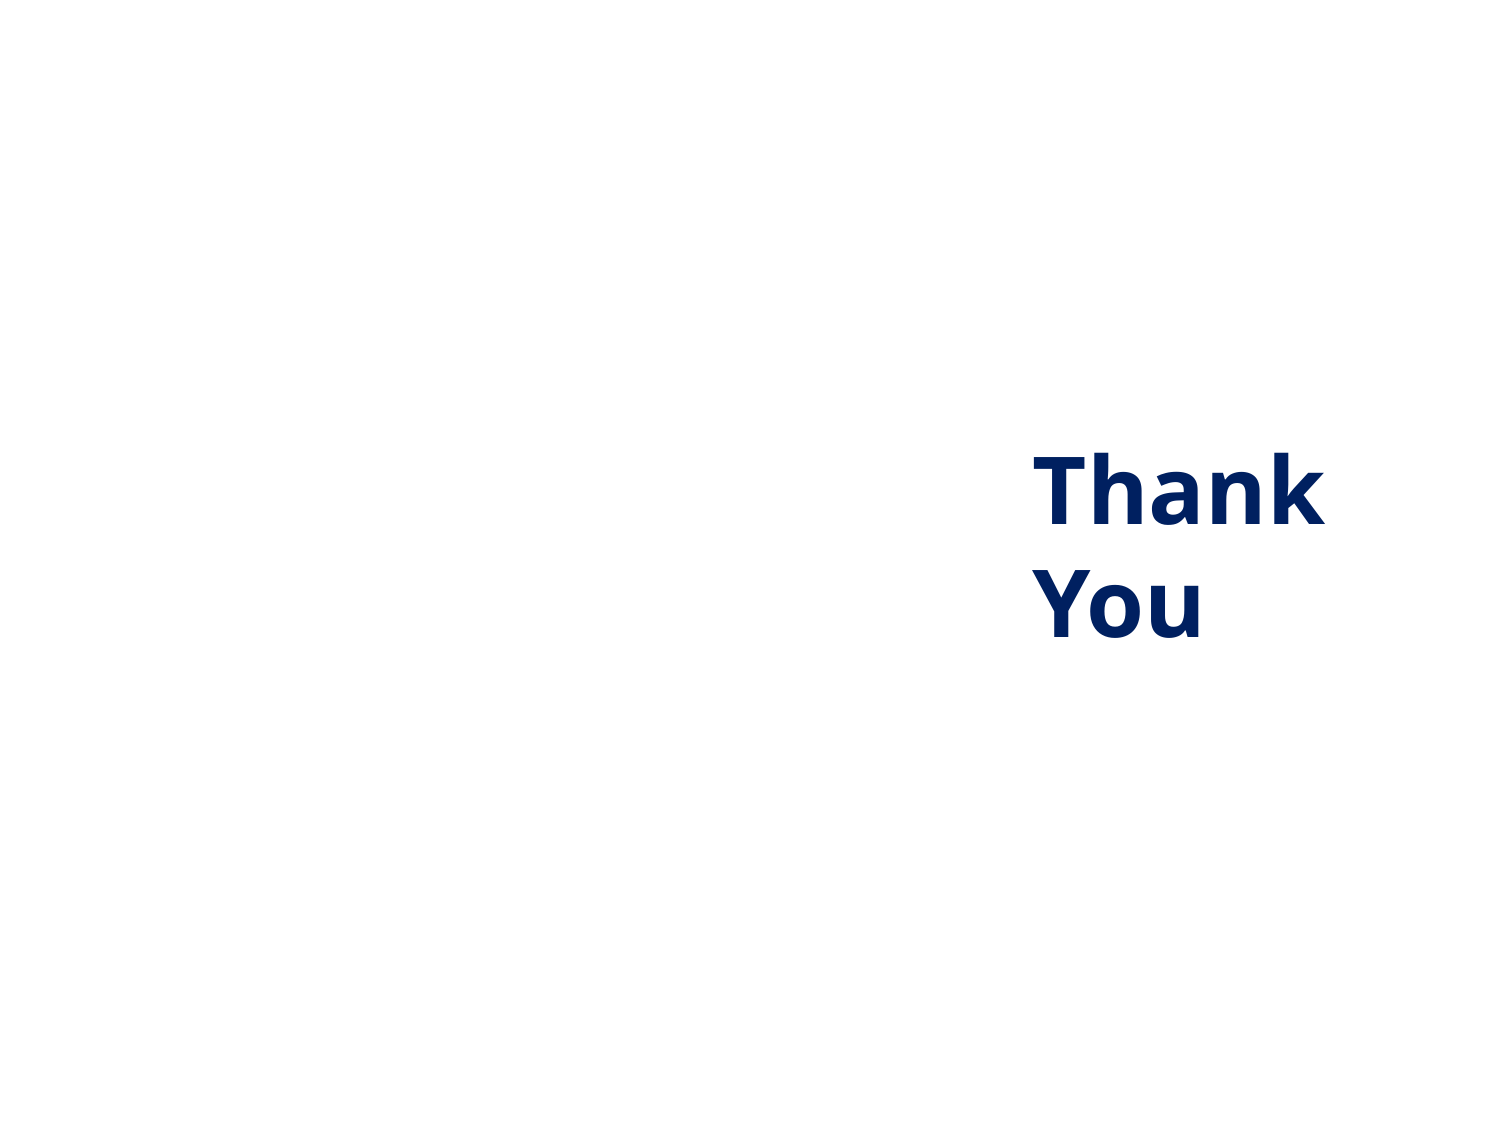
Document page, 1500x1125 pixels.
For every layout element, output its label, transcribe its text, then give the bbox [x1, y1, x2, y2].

title Thank You [1030, 428, 1450, 657]
